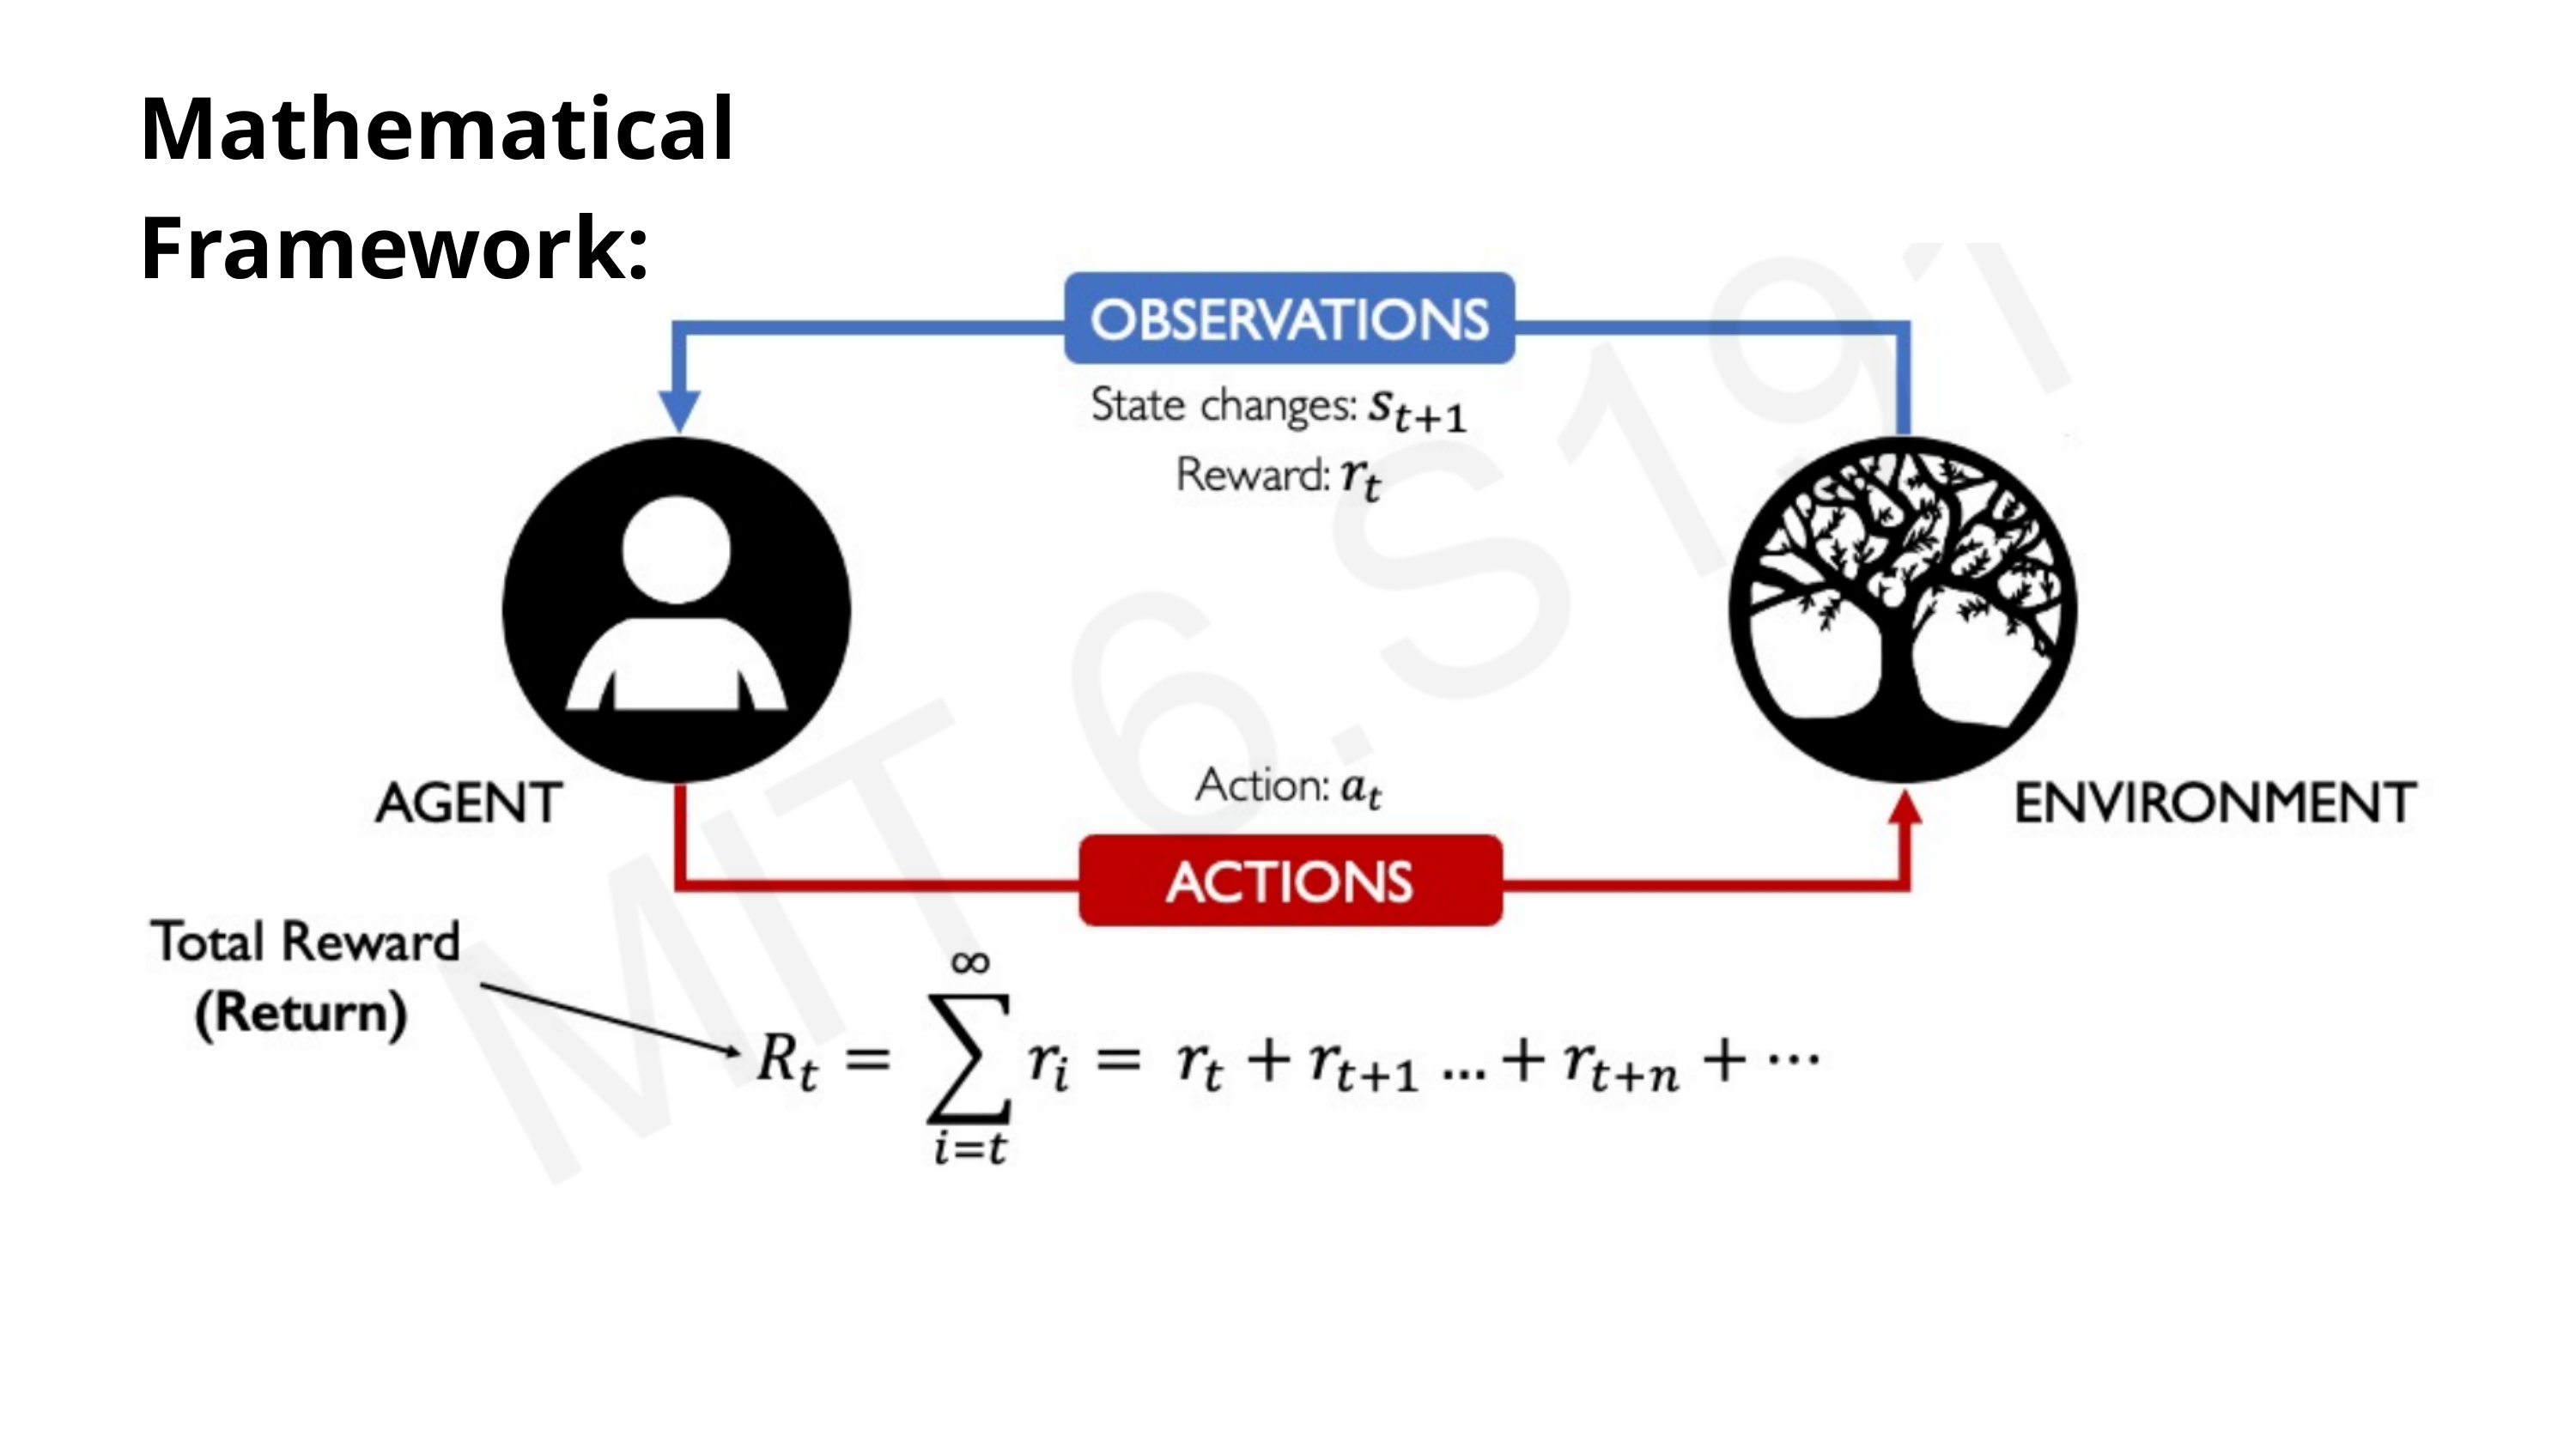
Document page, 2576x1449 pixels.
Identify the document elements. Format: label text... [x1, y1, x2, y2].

text_box [144, 243, 2442, 1206]
text_box Mathematical Framework: [137, 55, 1266, 296]
